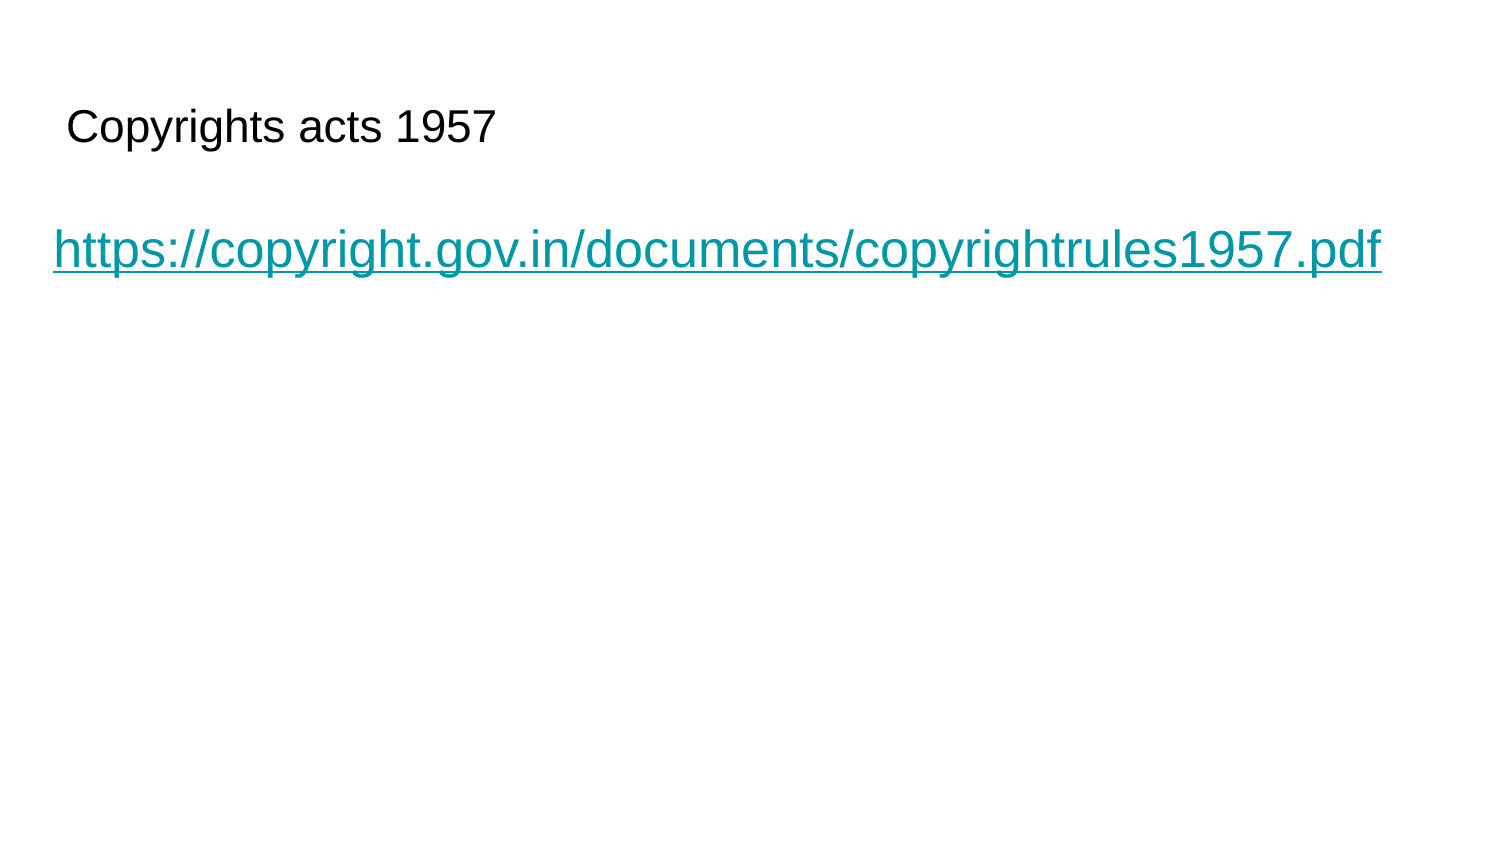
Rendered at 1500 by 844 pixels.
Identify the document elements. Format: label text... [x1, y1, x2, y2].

title Copyrights acts 1957 [51, 72, 1449, 167]
list https://copyright.gov.in/documents/copyrightrules1957.pdf [38, 191, 1436, 752]
